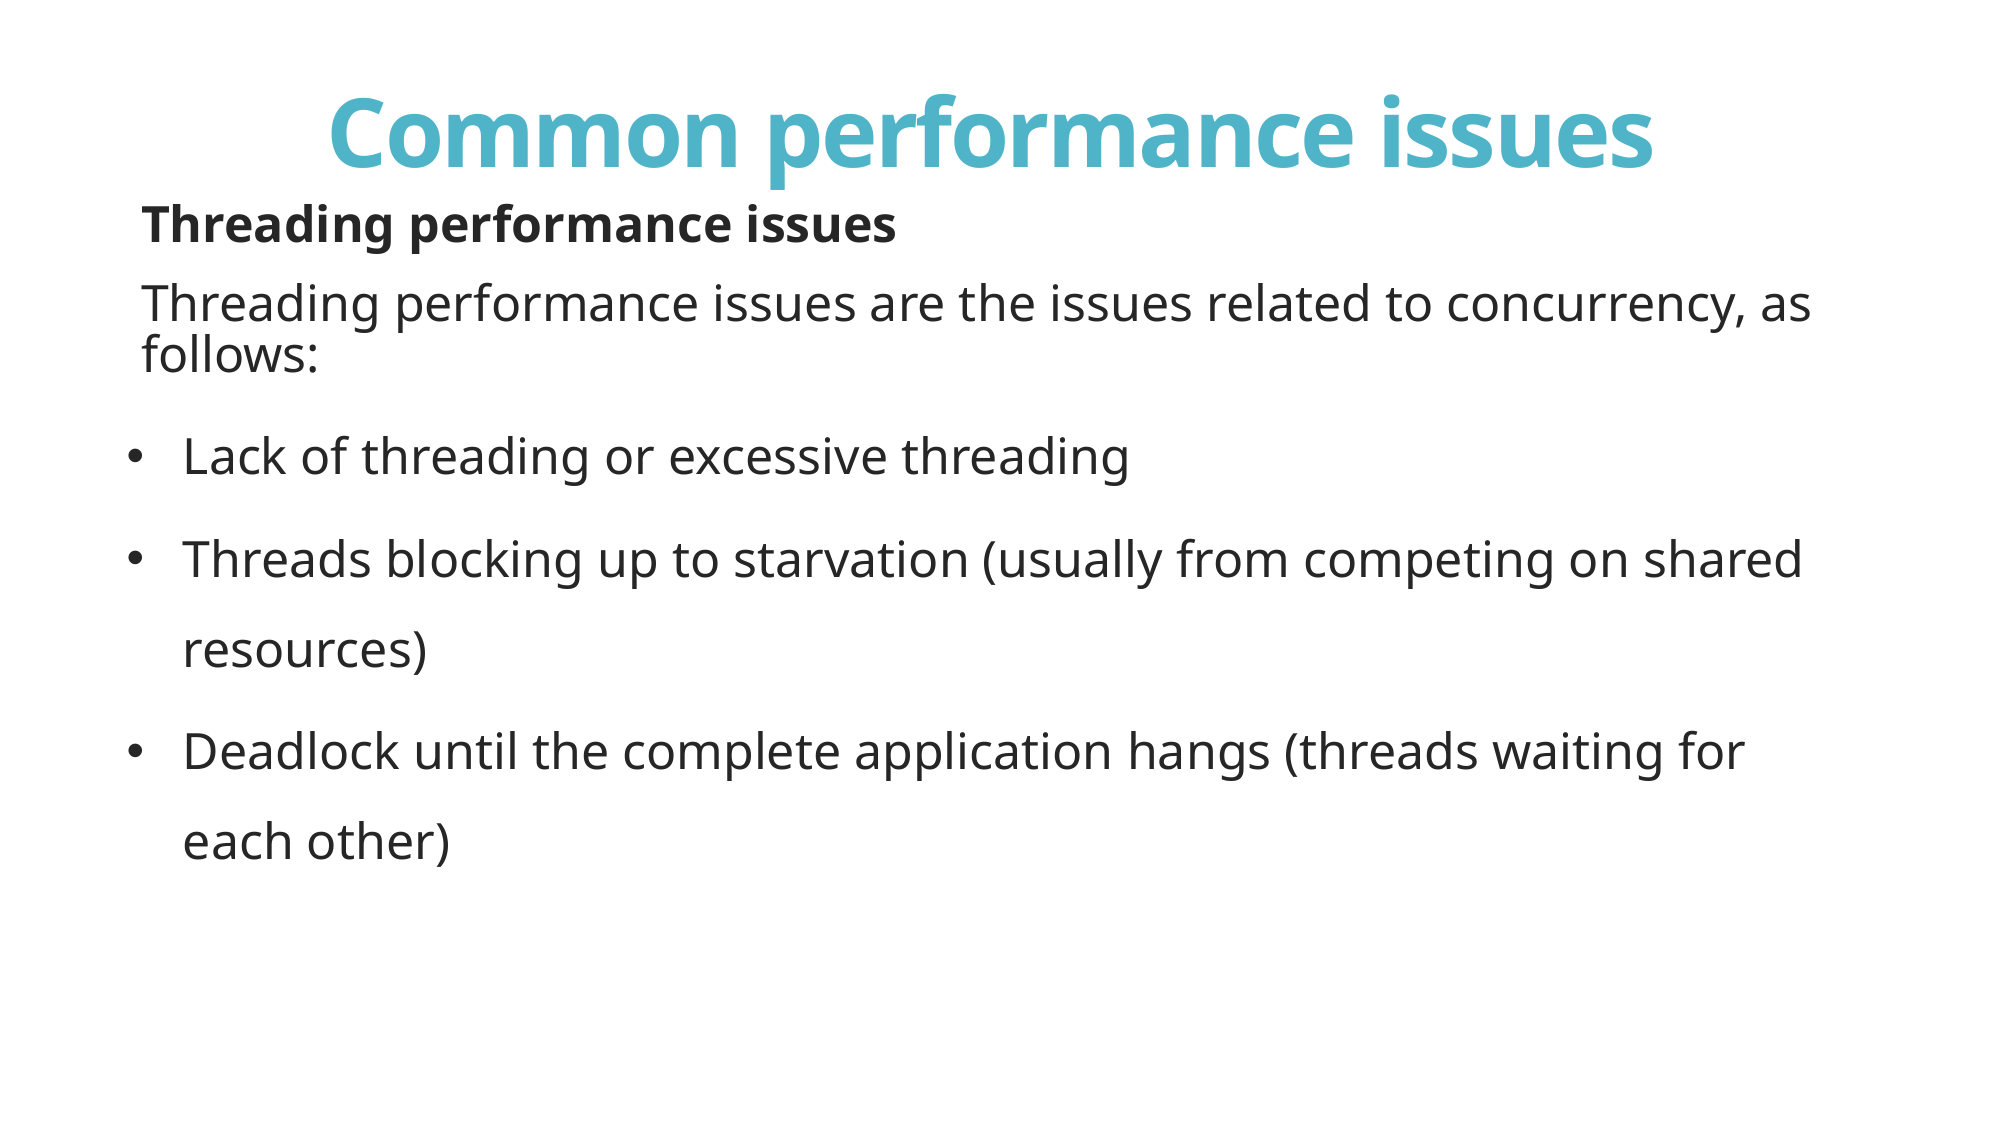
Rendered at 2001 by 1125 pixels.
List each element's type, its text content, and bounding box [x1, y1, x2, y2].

title Common performance issues [107, 81, 1875, 195]
list Threading performance issues Threading performance issues are the issues related to concurrency, as follows: Lack of threading or excessive threading Threads blocking up to starvation (usually from competing on shared resources) Deadlock until the complete application hangs (threads waiting for each other) [111, 194, 1876, 948]
